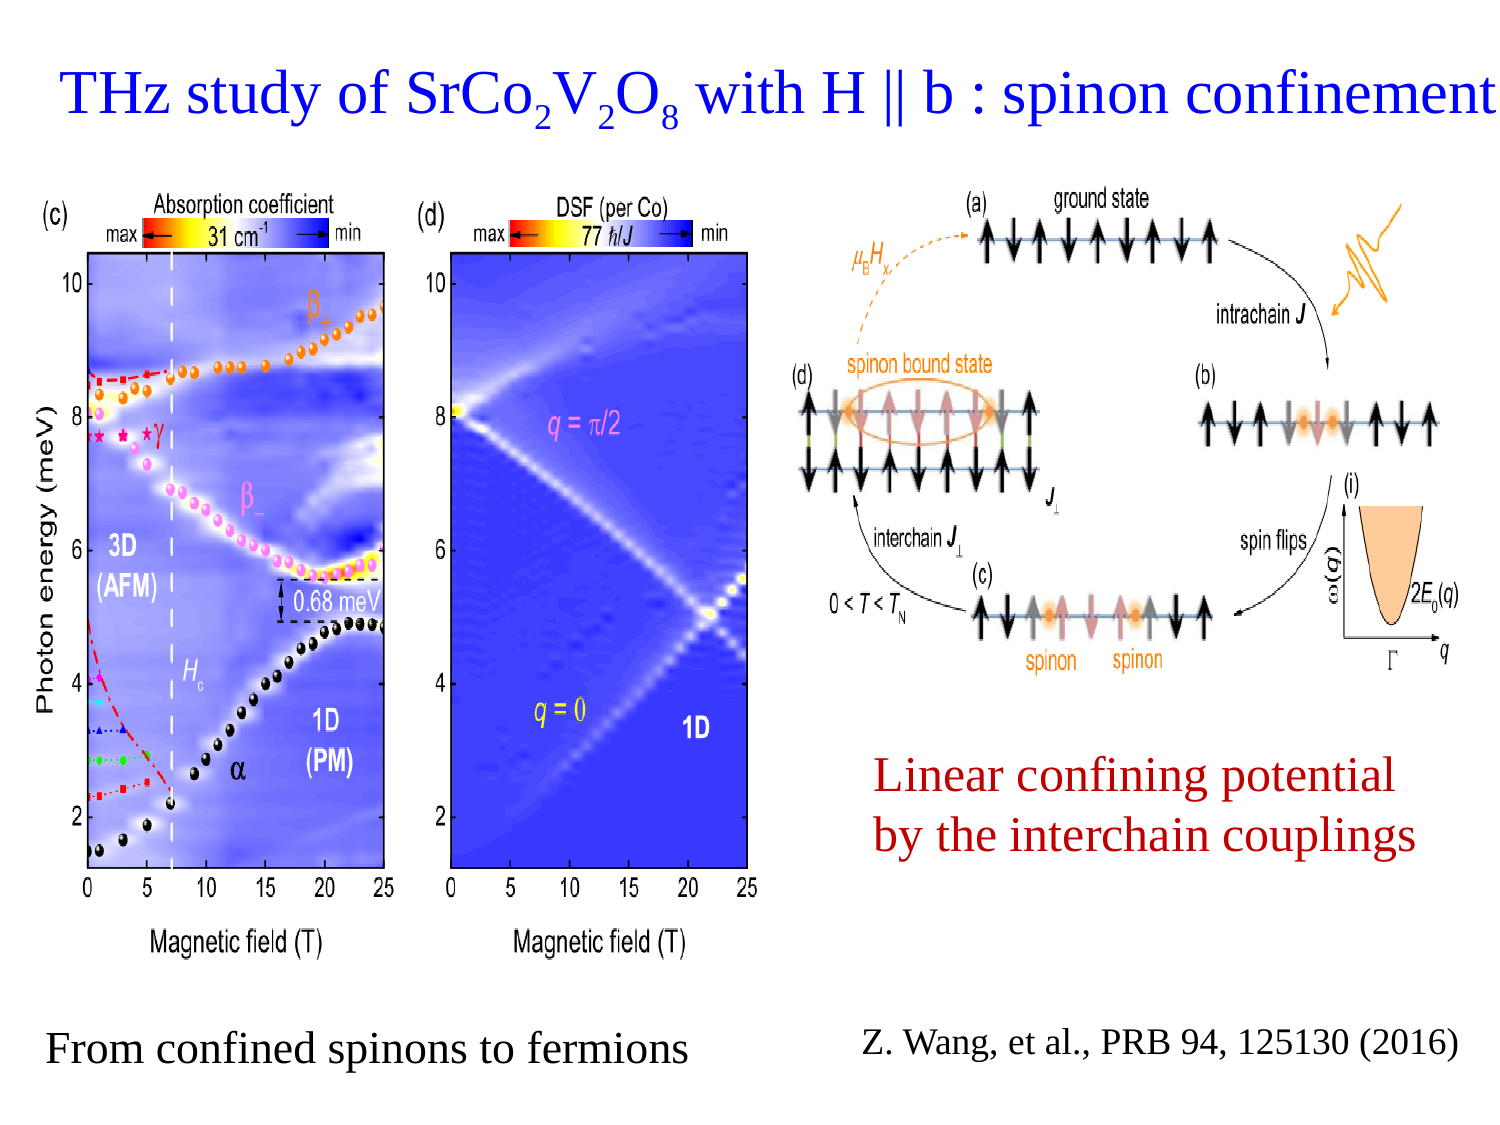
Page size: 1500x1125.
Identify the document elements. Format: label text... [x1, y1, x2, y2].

text_box THz study of SrCo2V2O8 with H || b : spinon confinement [45, 44, 1500, 145]
picture [785, 156, 1463, 681]
text_box Linear confining potential by the interchain couplings [859, 733, 1434, 869]
text_box Z. Wang, et al., PRB 94, 125130 (2016) [846, 1009, 1475, 1070]
text_box From confined spinons to fermions [30, 1010, 705, 1080]
picture [18, 156, 764, 969]
